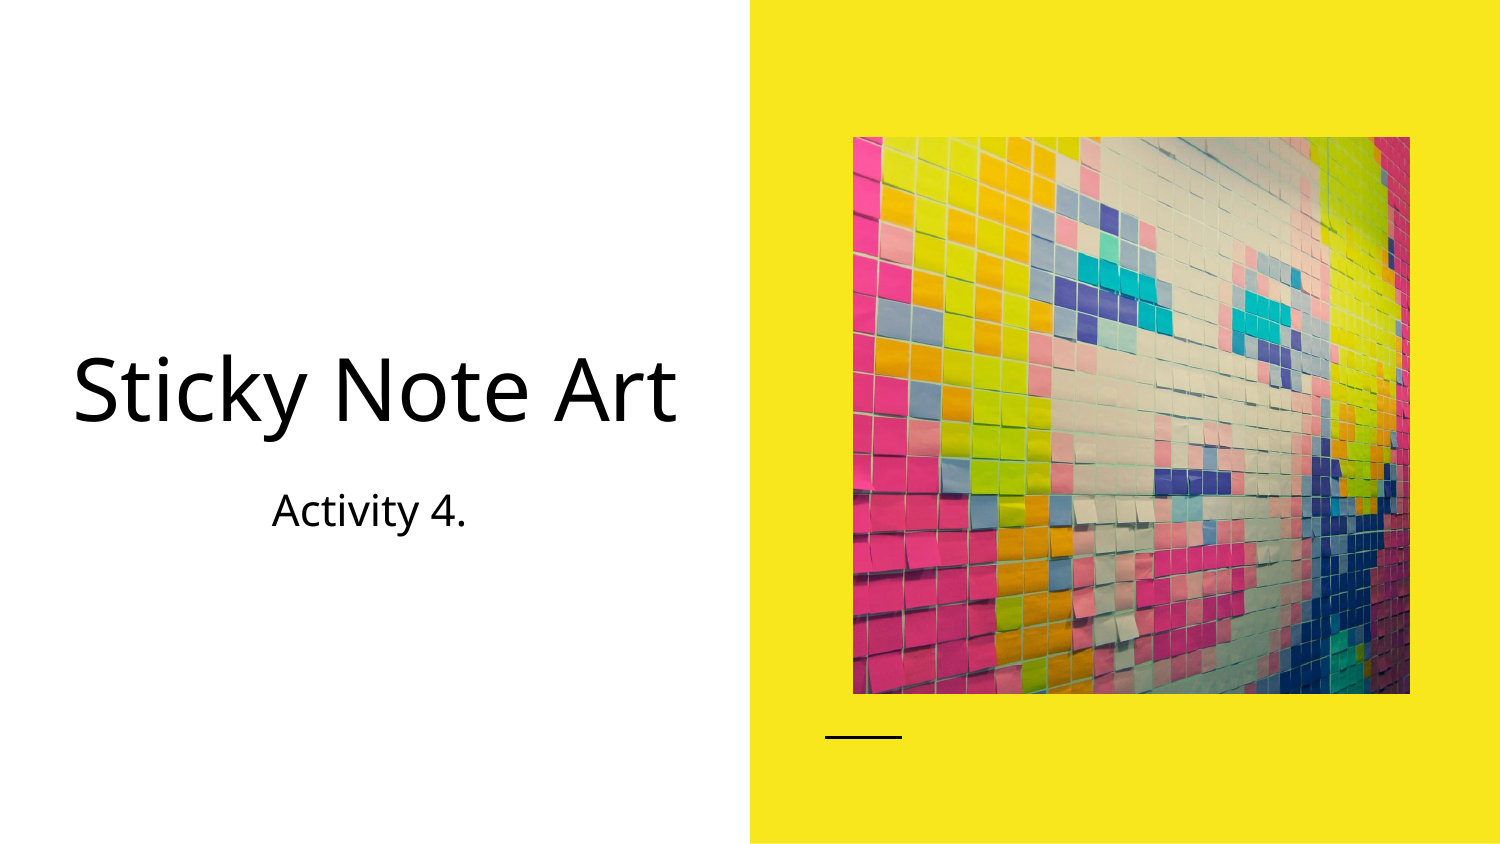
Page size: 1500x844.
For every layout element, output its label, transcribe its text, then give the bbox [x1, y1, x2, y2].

title Sticky Note Art [43, 160, 708, 454]
picture [853, 137, 1411, 695]
subtitle Activity 4. [43, 467, 708, 689]
